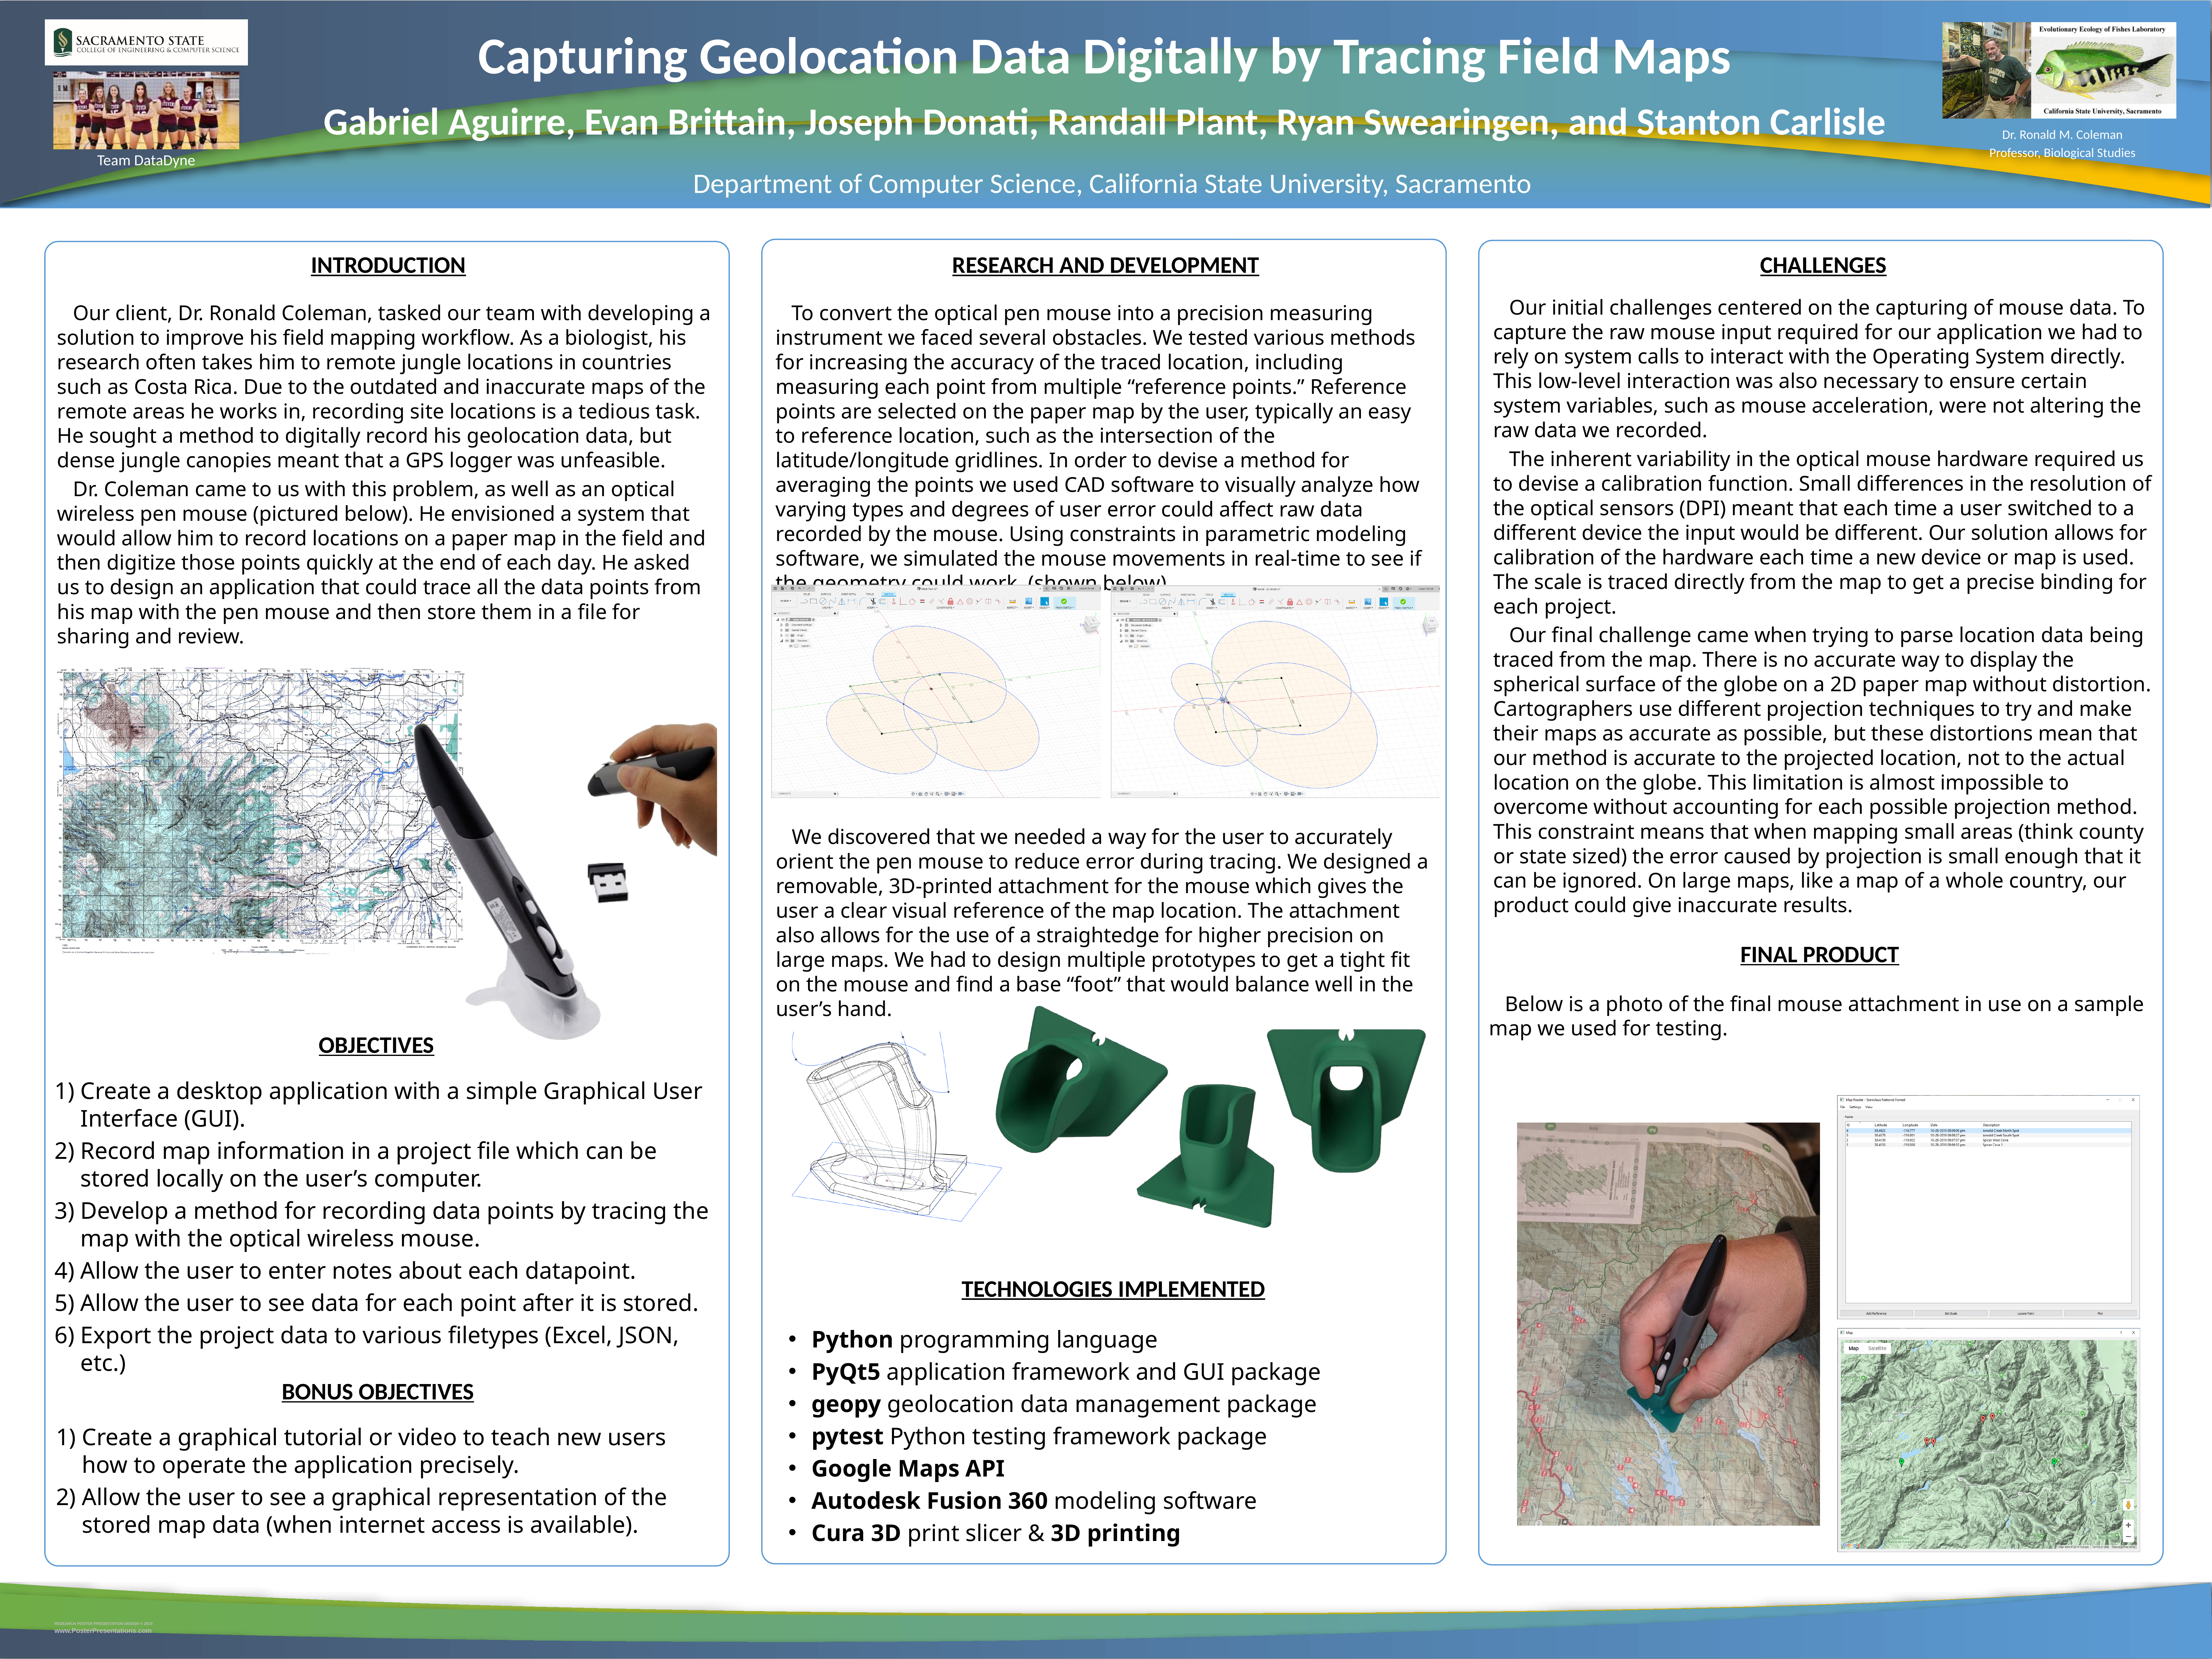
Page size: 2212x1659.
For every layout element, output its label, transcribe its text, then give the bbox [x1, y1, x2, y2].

text_box BONUS OBJECTIVES [36, 1371, 720, 1409]
list INTRODUCTION [46, 245, 731, 283]
picture [1942, 22, 2176, 119]
picture [1517, 1123, 1820, 1526]
text_box Team DataDyne [14, 148, 279, 187]
list TECHNOLOGIES IMPLEMENTED [771, 1268, 1456, 1307]
picture [1837, 1328, 2140, 1552]
picture [771, 585, 1101, 798]
list To convert the optical pen mouse into a precision measuring instrument we faced several obstacles. We tested various methods for increasing the accuracy of the traced location, including measuring each point from multiple “reference points.” Reference points are selected on the paper map by the user, typically an easy to reference location, such as the intersection of the latitude/longitude gridlines. In order to devise a method for averaging the points we used CAD software to visually analyze how varying types and degrees of user error could affect raw data recorded by the mouse. Using constraints in parametric modeling software, we simulated the mouse movements in real-time to see if the geometry could work. (shown below). [764, 288, 1448, 585]
list Our client, Dr. Ronald Coleman, tasked our team with developing a solution to improve his field mapping workflow. As a biologist, his research often takes him to remote jungle locations in countries such as Costa Rica. Due to the outdated and inaccurate maps of the remote areas he works in, recording site locations is a tedious task. He sought a method to digitally record his geolocation data, but dense jungle canopies meant that a GPS logger was unfeasible. Dr. Coleman came to us with this problem, as well as an optical wireless pen mouse (pictured below). He envisioned a system that would allow him to record locations on a paper map in the field and then digitize those points quickly at the end of each day. He asked us to design an application that could trace all the data points from his map with the pen mouse and then store them in a file for sharing and review. [45, 288, 730, 664]
list RESEARCH AND DEVELOPMENT [763, 245, 1448, 283]
list Create a desktop application with a simple Graphical User Interface (GUI). Record map information in a project file which can be stored locally on the user’s computer. Develop a method for recording data points by tracing the map with the optical wireless mouse. Allow the user to enter notes about each datapoint. Allow the user to see data for each point after it is stored. Export the project data to various filetypes (Excel, JSON, etc.) [43, 1064, 728, 1367]
text_box Department of Computer Science, California State University, Sacramento [307, 163, 1920, 204]
list FINAL PRODUCT [1478, 934, 2162, 972]
list CHALLENGES [1481, 245, 2166, 282]
picture [45, 19, 248, 65]
picture [53, 72, 239, 149]
text_box We discovered that we needed a way for the user to accurately orient the pen mouse to reduce error during tracing. We designed a removable, 3D-printed attachment for the mouse which gives the user a clear visual reference of the map location. The attachment also allows for the use of a straightedge for higher precision on large maps. We had to design multiple prototypes to get a tight fit on the mouse and find a base “foot” that would balance well in the user’s hand. [764, 812, 1449, 1032]
picture [1837, 1095, 2140, 1319]
list Python programming language PyQt5 application framework and GUI package geopy geolocation data management package pytest Python testing framework package Google Maps API Autodesk Fusion 360 modeling software Cura 3D print slicer & 3D printing [777, 1313, 1461, 1565]
text_box Our initial challenges centered on the capturing of mouse data. To capture the raw mouse input required for our application we had to rely on system calls to interact with the Operating System directly. This low-level interaction was also necessary to ensure certain system variables, such as mouse acceleration, were not altering the raw data we recorded. The inherent variability in the optical mouse hardware required us to devise a calibration function. Small differences in the resolution of the optical sensors (DPI) meant that each time a user switched to a different device the input would be different. Our solution allows for calibration of the hardware each time a new device or map is used. The scale is traced directly from the map to get a precise binding for each project. Our final challenge came when trying to parse location data being traced from the map. There is no accurate way to display the spherical surface of the globe on a 2D paper map without distortion. Cartographers use different projection techniques to try and make their maps as accurate as possible, but these distortions mean that our method is accurate to the projected location, not to the actual location on the globe. This limitation is almost impossible to overcome without accounting for each possible projection method. This constraint means that when mapping small areas (think county or state sized) the error caused by projection is small enough that it can be ignored. On large maps, like a map of a whole country, our product could give inaccurate results. [1481, 282, 2166, 928]
list OBJECTIVES [34, 1024, 719, 1063]
picture [764, 985, 1430, 1242]
text_box Create a graphical tutorial or video to teach new users how to operate the application precisely. Allow the user to see a graphical representation of the stored map data (when internet access is available). [44, 1411, 730, 1549]
picture [55, 667, 717, 1054]
list Dr. Ronald M. Coleman Professor, Biological Studies [1930, 124, 2195, 163]
list Below is a photo of the final mouse attachment in use on a sample map we used for testing. [1477, 979, 2162, 1052]
list Capturing Geolocation Data Digitally by Tracing Field Maps [299, 19, 1912, 87]
list Gabriel Aguirre, Evan Brittain, Joseph Donati, Randall Plant, Ryan Swearingen, and Stanton Carlisle [299, 94, 1912, 151]
picture [1111, 585, 1440, 798]
